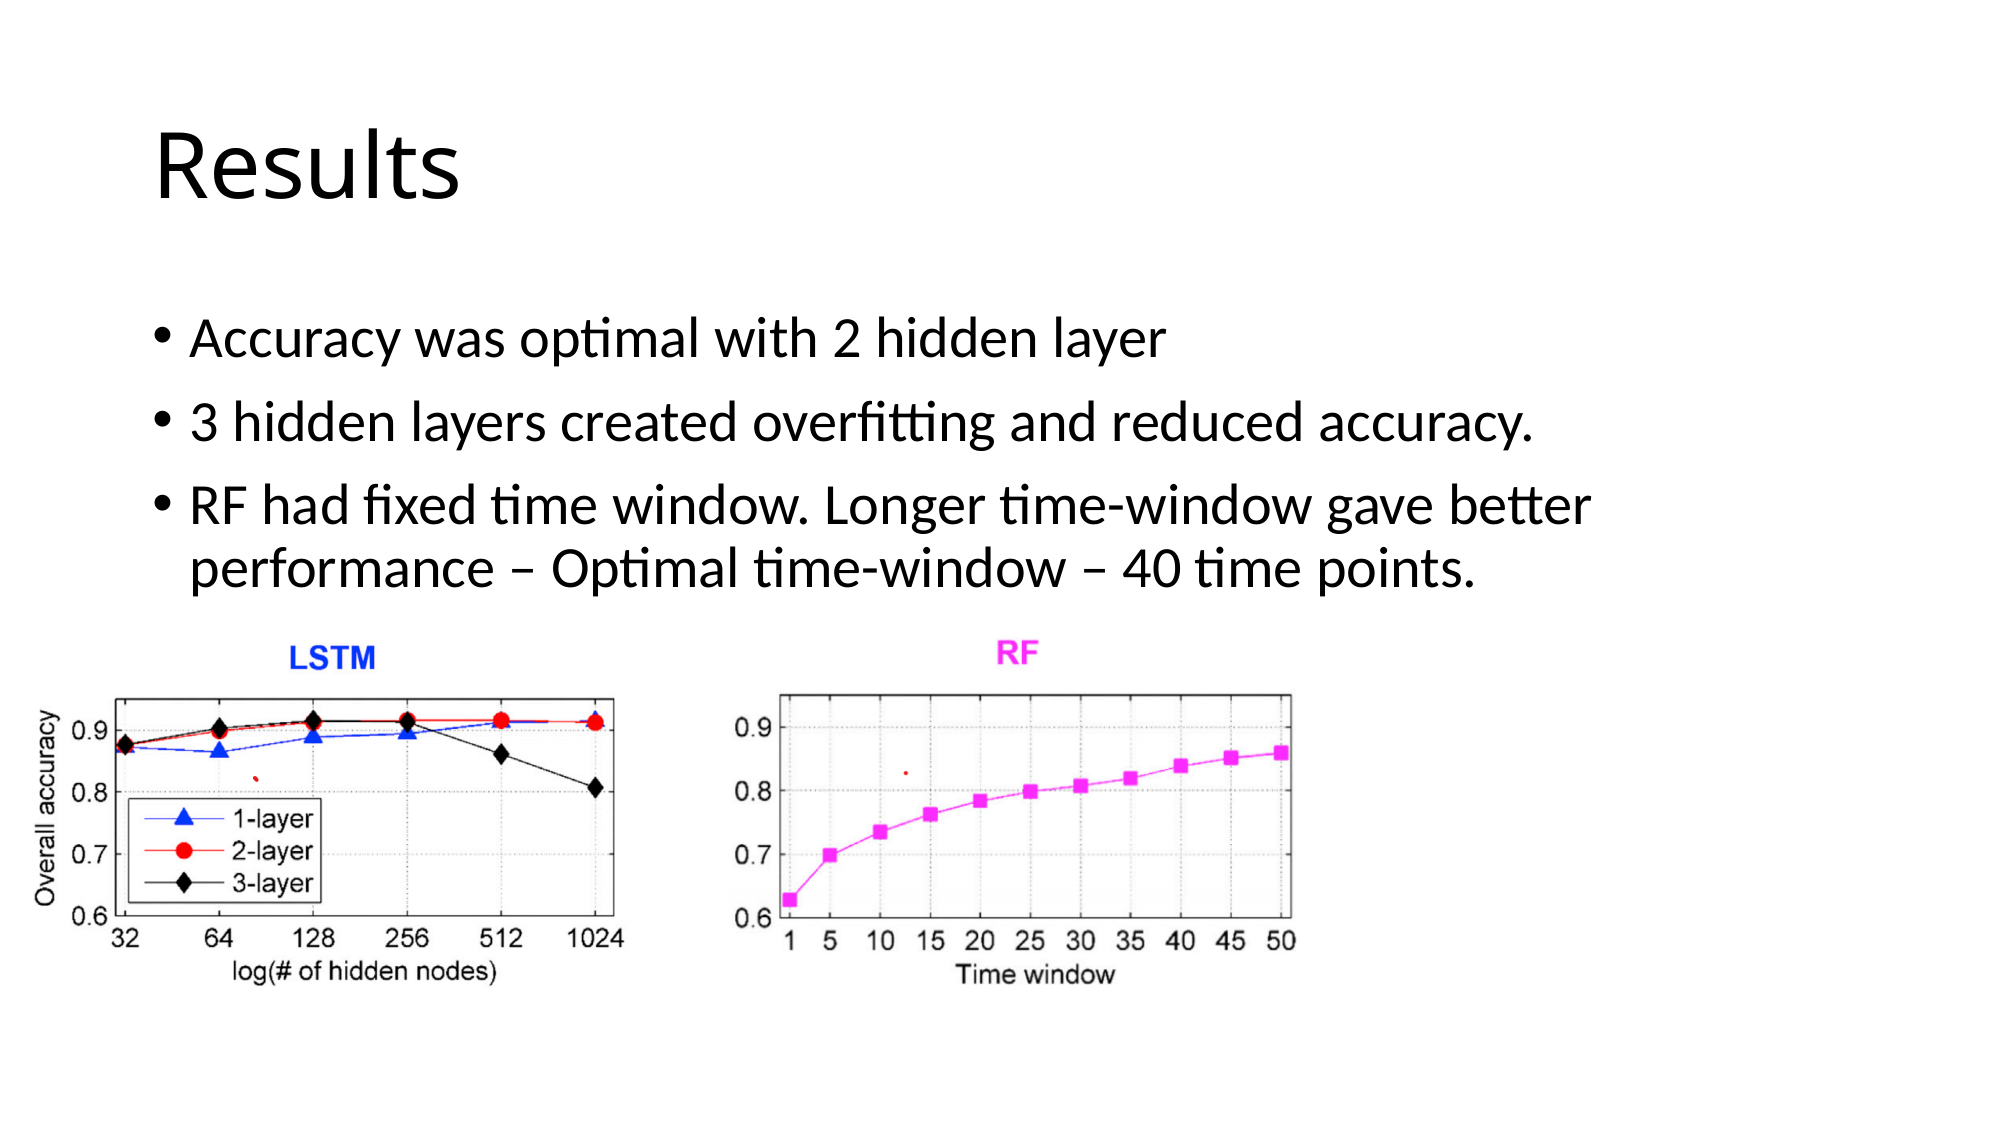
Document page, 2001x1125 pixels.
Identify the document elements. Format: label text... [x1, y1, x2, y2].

title Results [137, 59, 1863, 278]
list Accuracy was optimal with 2 hidden layer 3 hidden layers created overfitting and reduced accuracy. RF had fixed time window. Longer time-window gave better performance – Optimal time-window – 40 time points. [137, 299, 1863, 1014]
picture [729, 619, 1314, 992]
picture [23, 619, 632, 992]
